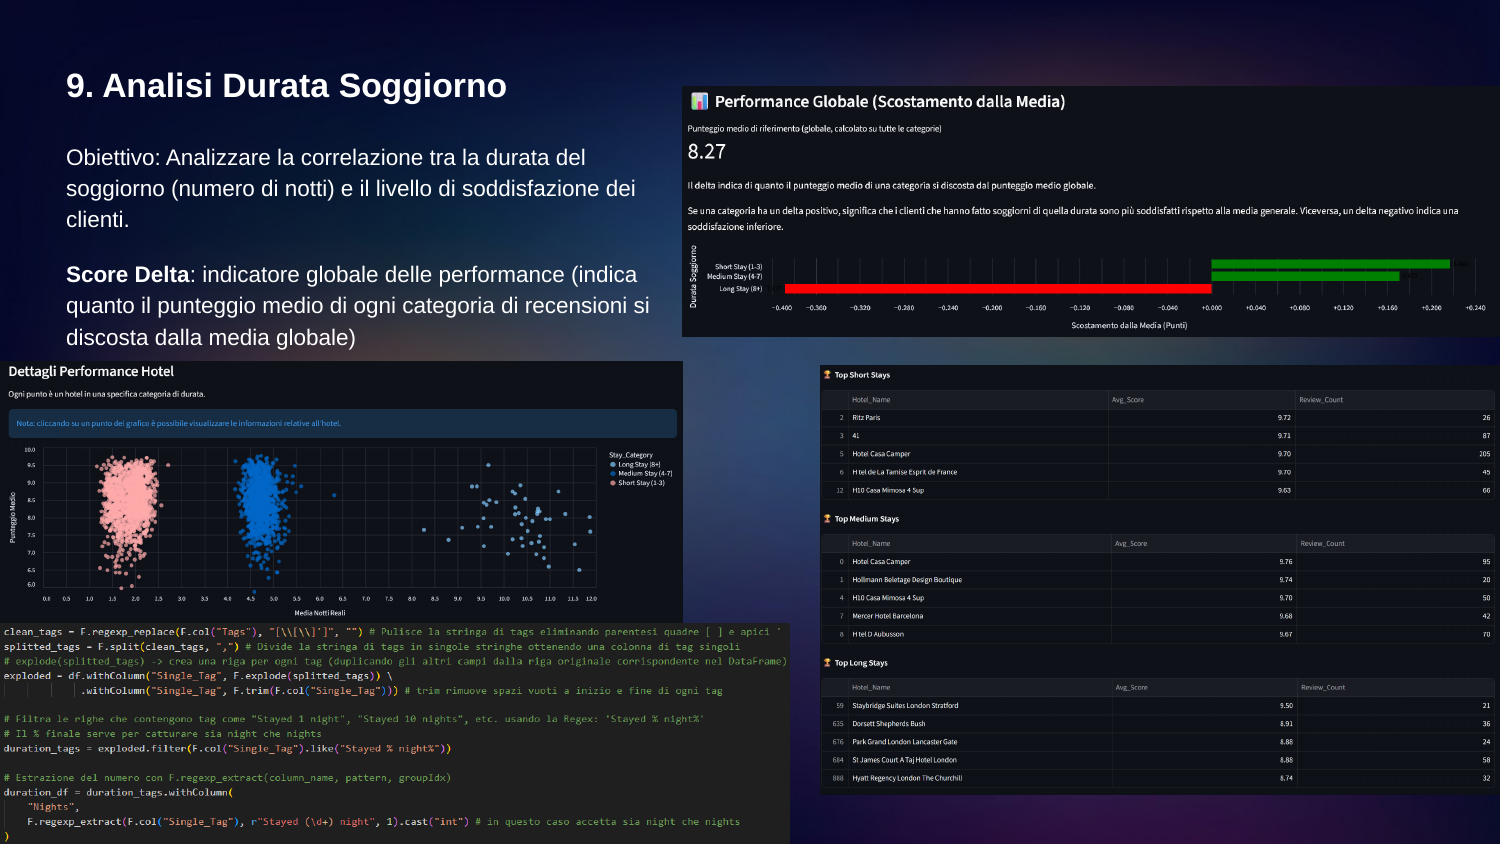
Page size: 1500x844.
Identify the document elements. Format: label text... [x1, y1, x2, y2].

picture [0, 0, 1500, 844]
list Obiettivo: Analizzare la correlazione tra la durata del soggiorno (numero di notti) e il livello di soddisfazione dei clienti. Score Delta: indicatore globale delle performance (indica quanto il punteggio medio di ogni categoria di recensioni si discosta dalla media globale) [51, 124, 683, 360]
title 9. Analisi Durata Soggiorno [51, 48, 1449, 124]
